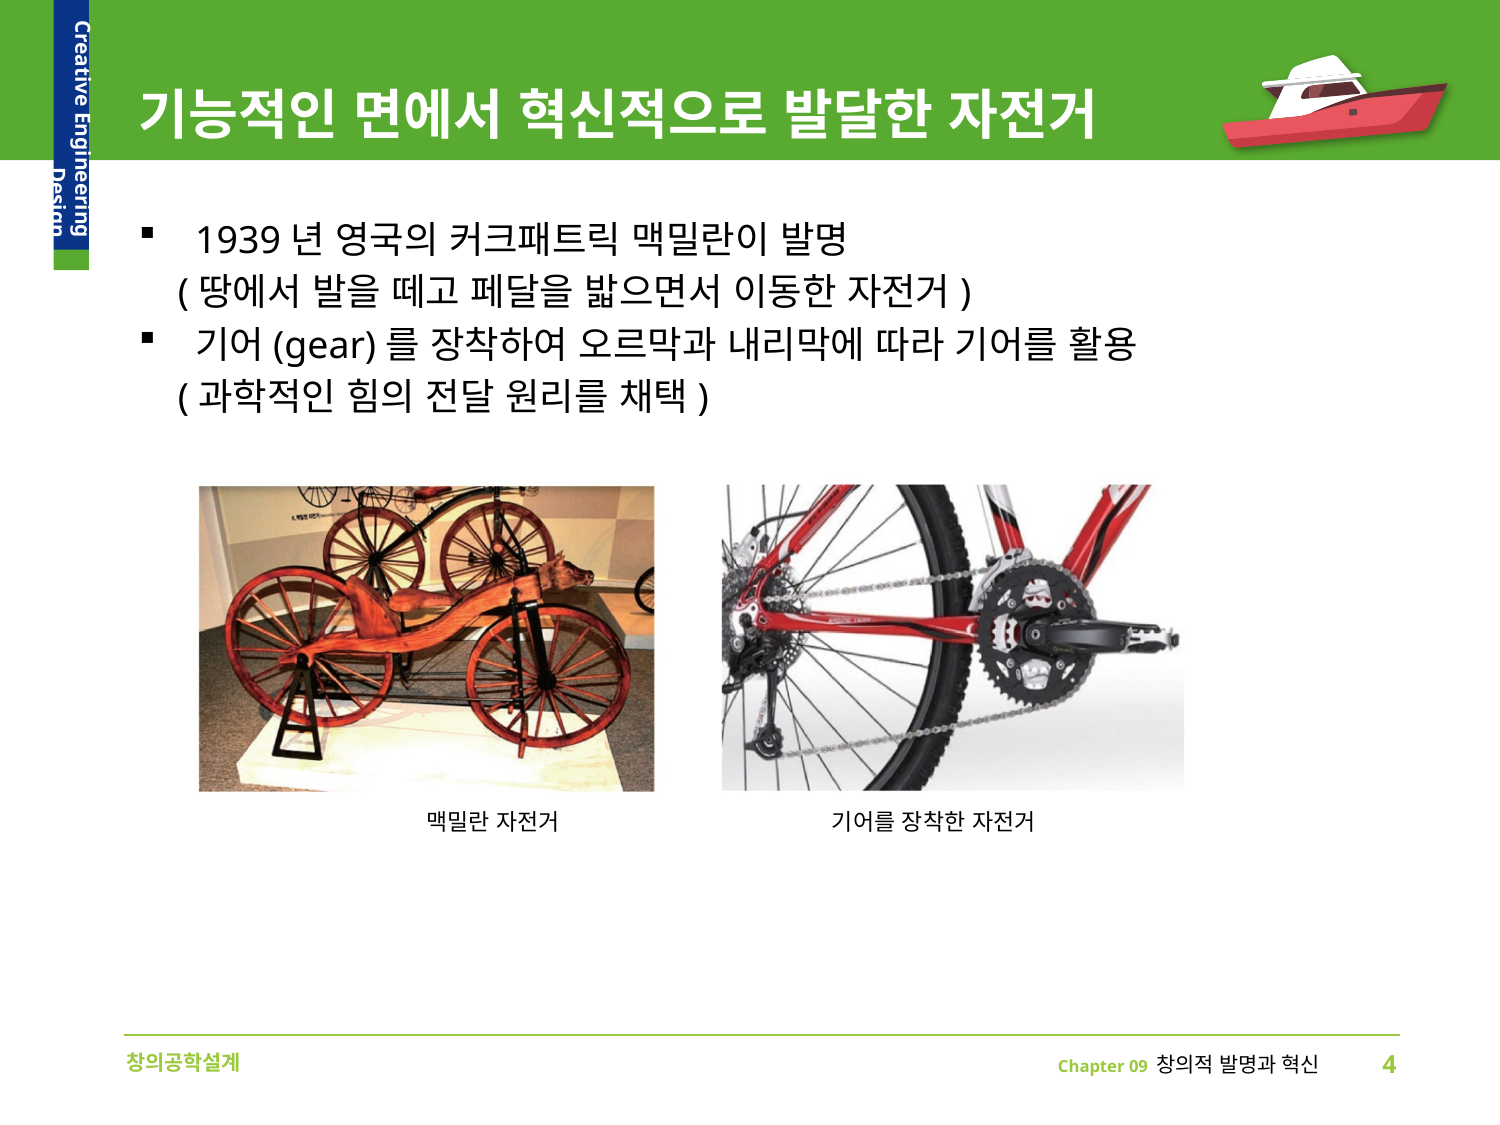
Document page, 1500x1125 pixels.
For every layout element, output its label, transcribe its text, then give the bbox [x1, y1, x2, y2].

picture [182, 471, 668, 798]
title 기능적인 면에서 혁신적으로 발달한 자전거 [123, 66, 1400, 159]
list 1939년 영국의 커크패트릭 맥밀란이 발명 (땅에서 발을 떼고 페달을 밟으면서 이동한 자전거) 기어(gear)를 장착하여 오르막과 내리막에 따라 기어를 활용 (과학적인 힘의 전달 원리를 채택) [123, 208, 1400, 799]
picture [714, 463, 1212, 813]
text_box 맥밀란 자전거 기어를 장착한 자전거 [411, 799, 1053, 842]
